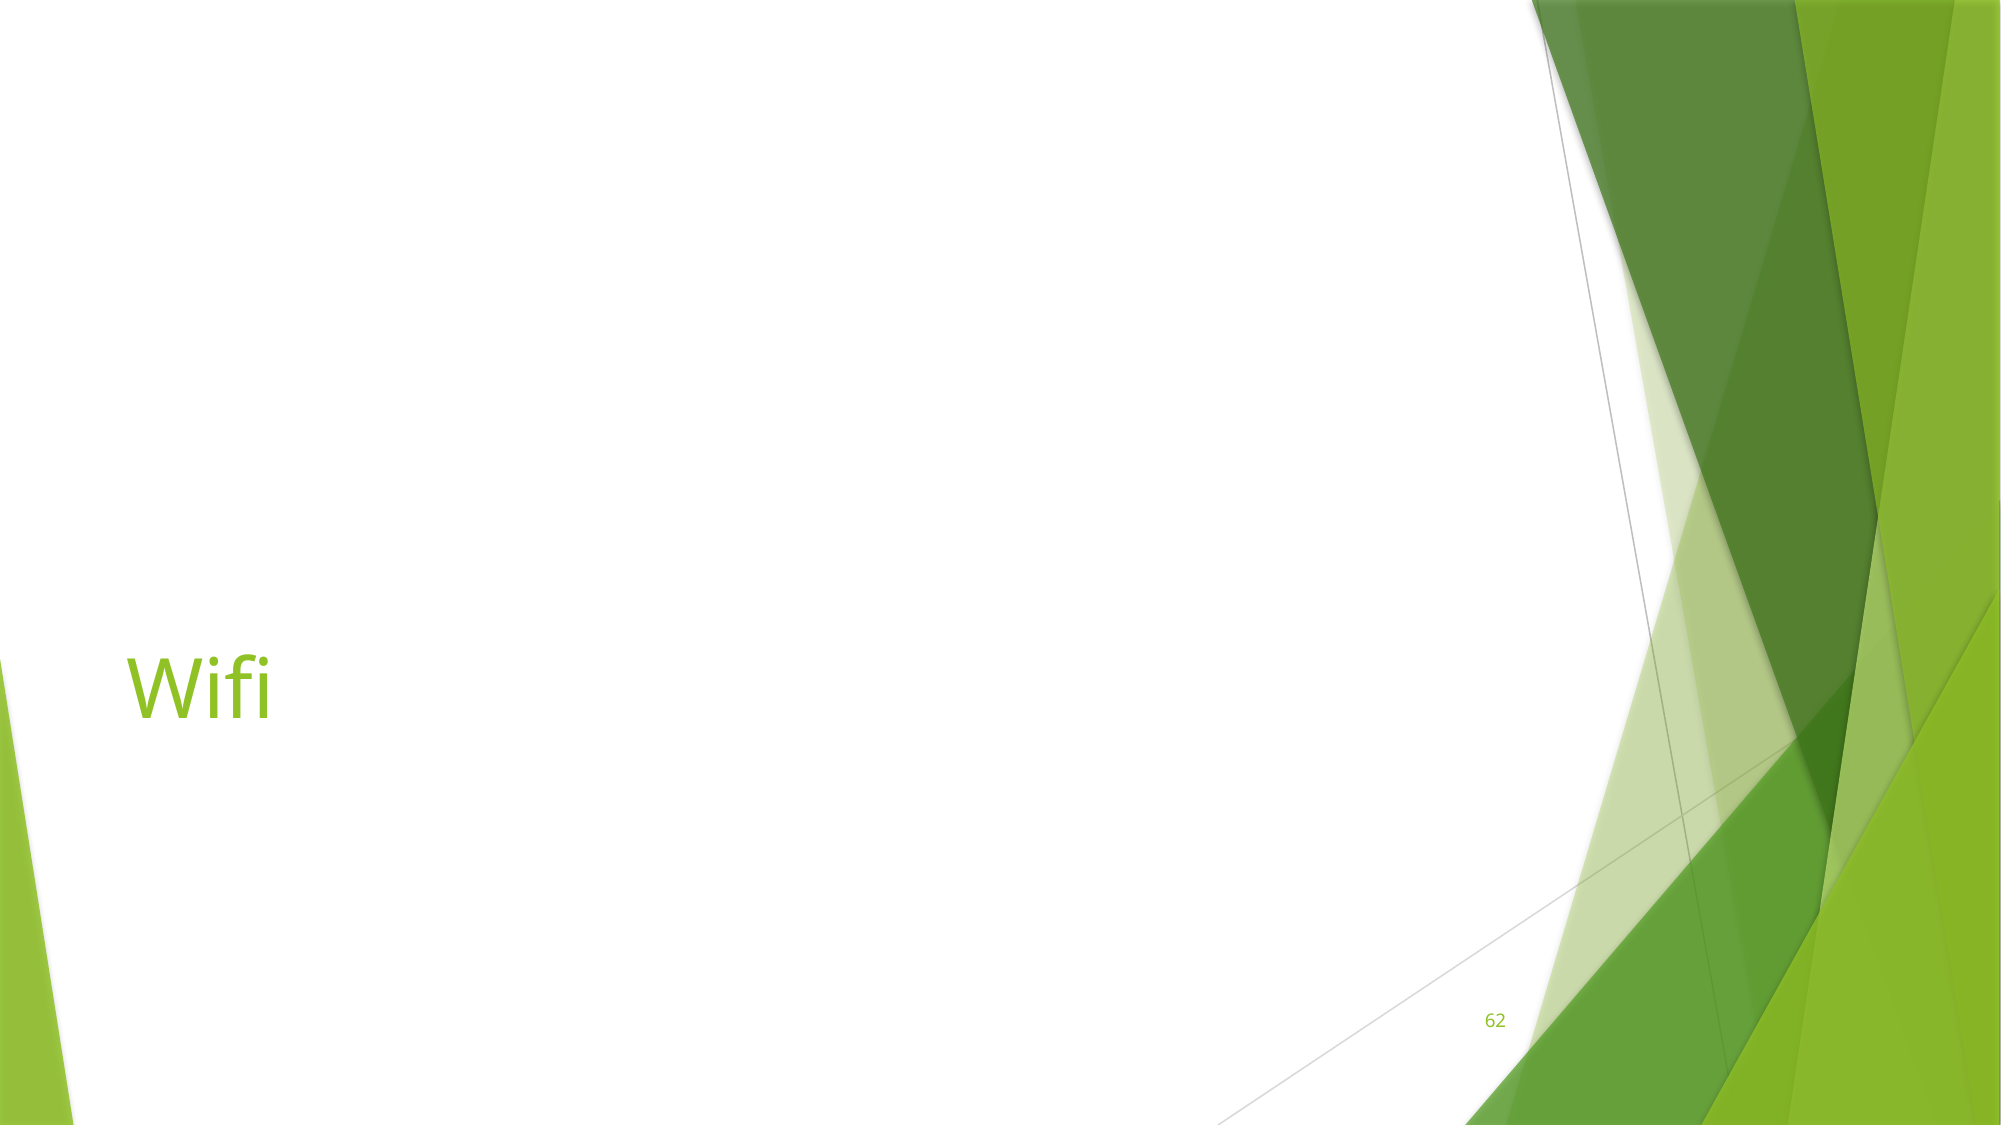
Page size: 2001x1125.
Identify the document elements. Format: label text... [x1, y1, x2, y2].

slide_number 62 [1409, 991, 1522, 1051]
title Wifi [111, 443, 1522, 743]
